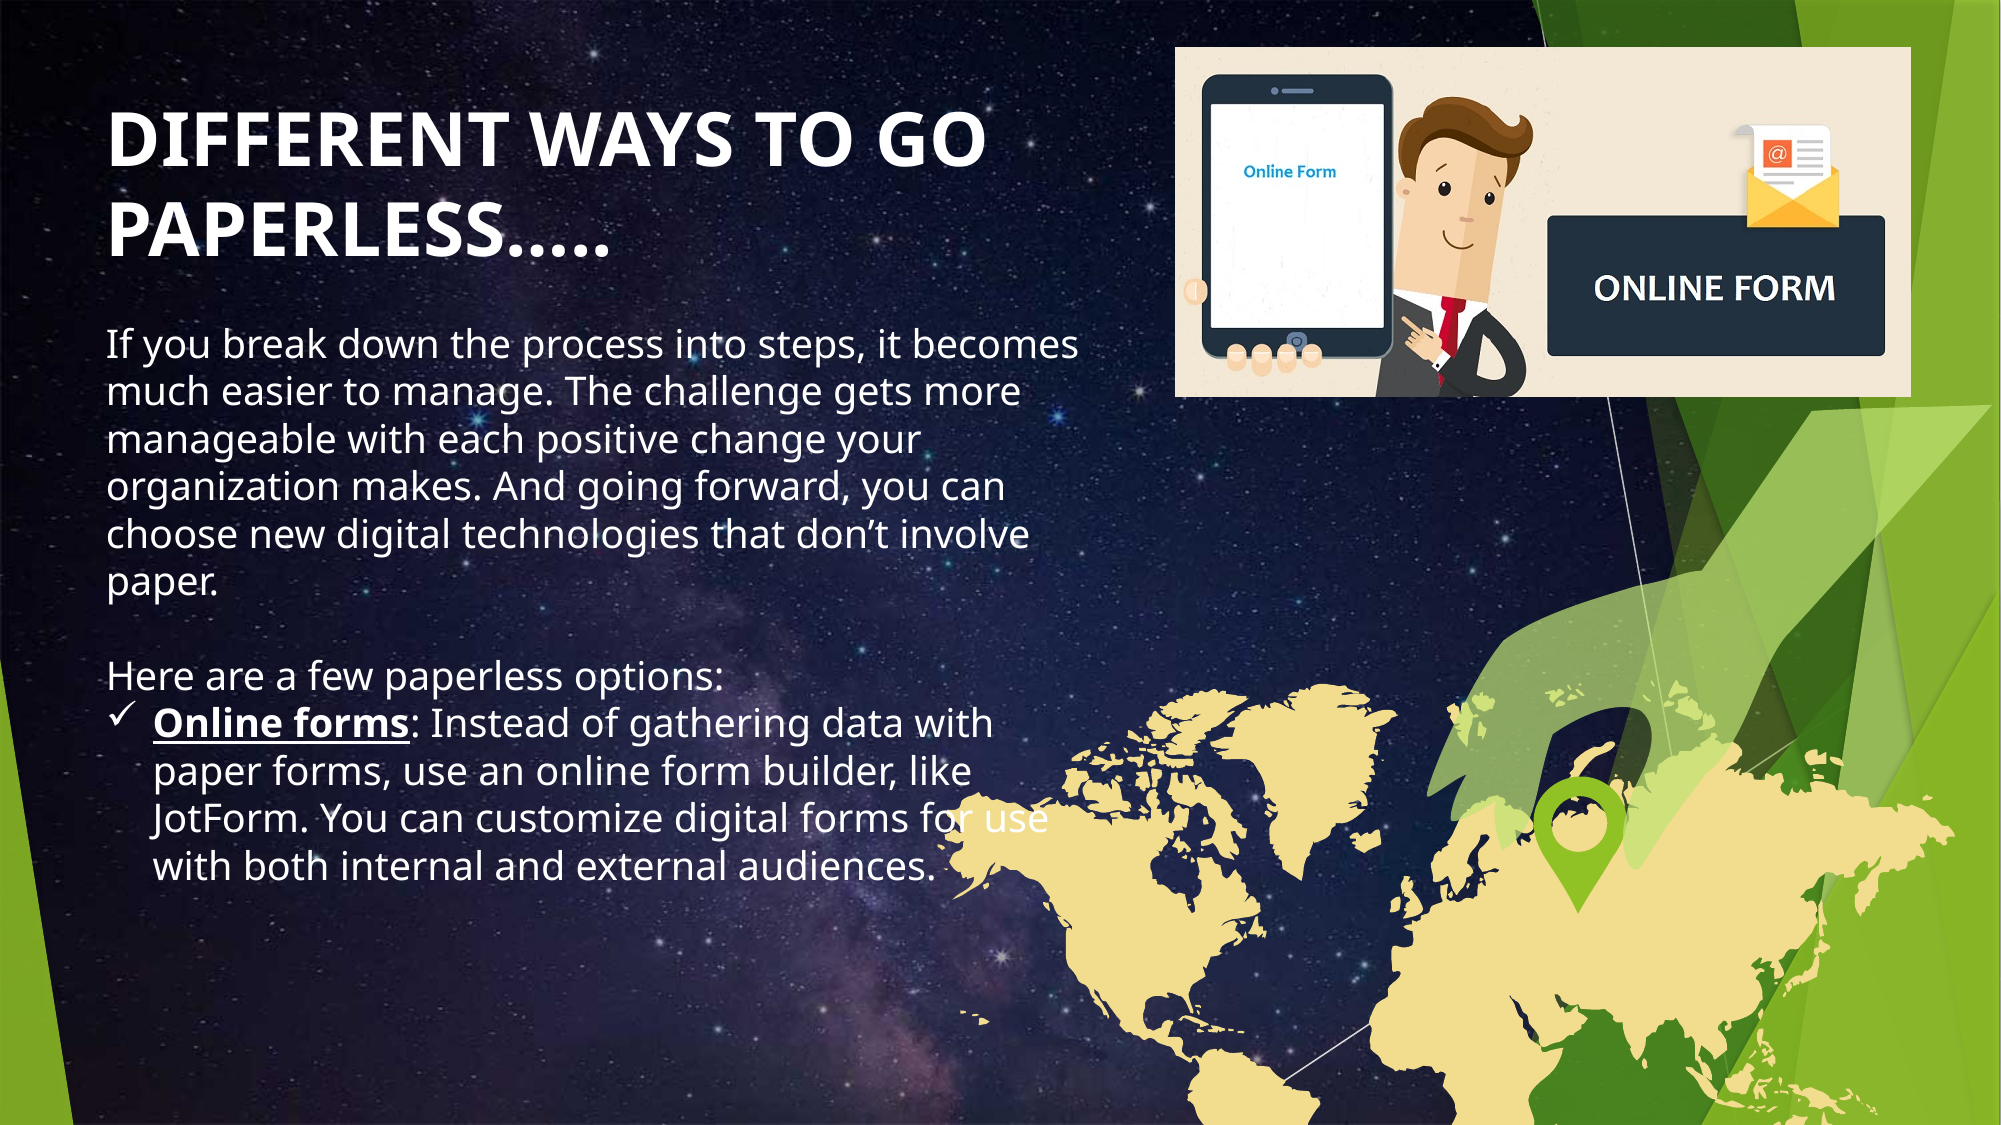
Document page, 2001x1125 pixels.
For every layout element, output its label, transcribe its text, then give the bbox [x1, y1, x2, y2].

text_box If you break down the process into steps, it becomes much easier to manage. The challenge gets more manageable with each positive change your organization makes. And going forward, you can choose new digital technologies that don’t involve paper. Here are a few paperless options: Online forms: Instead of gathering data with paper forms, use an online form builder, like JotForm. You can customize digital forms for use with both internal and external audiences. [91, 311, 1113, 896]
text_box DIFFERENT WAYS TO GO PAPERLESS….. [91, 83, 1170, 279]
text_box [1476, 403, 1994, 678]
picture [0, 0, 1911, 1125]
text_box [936, 679, 1956, 1125]
